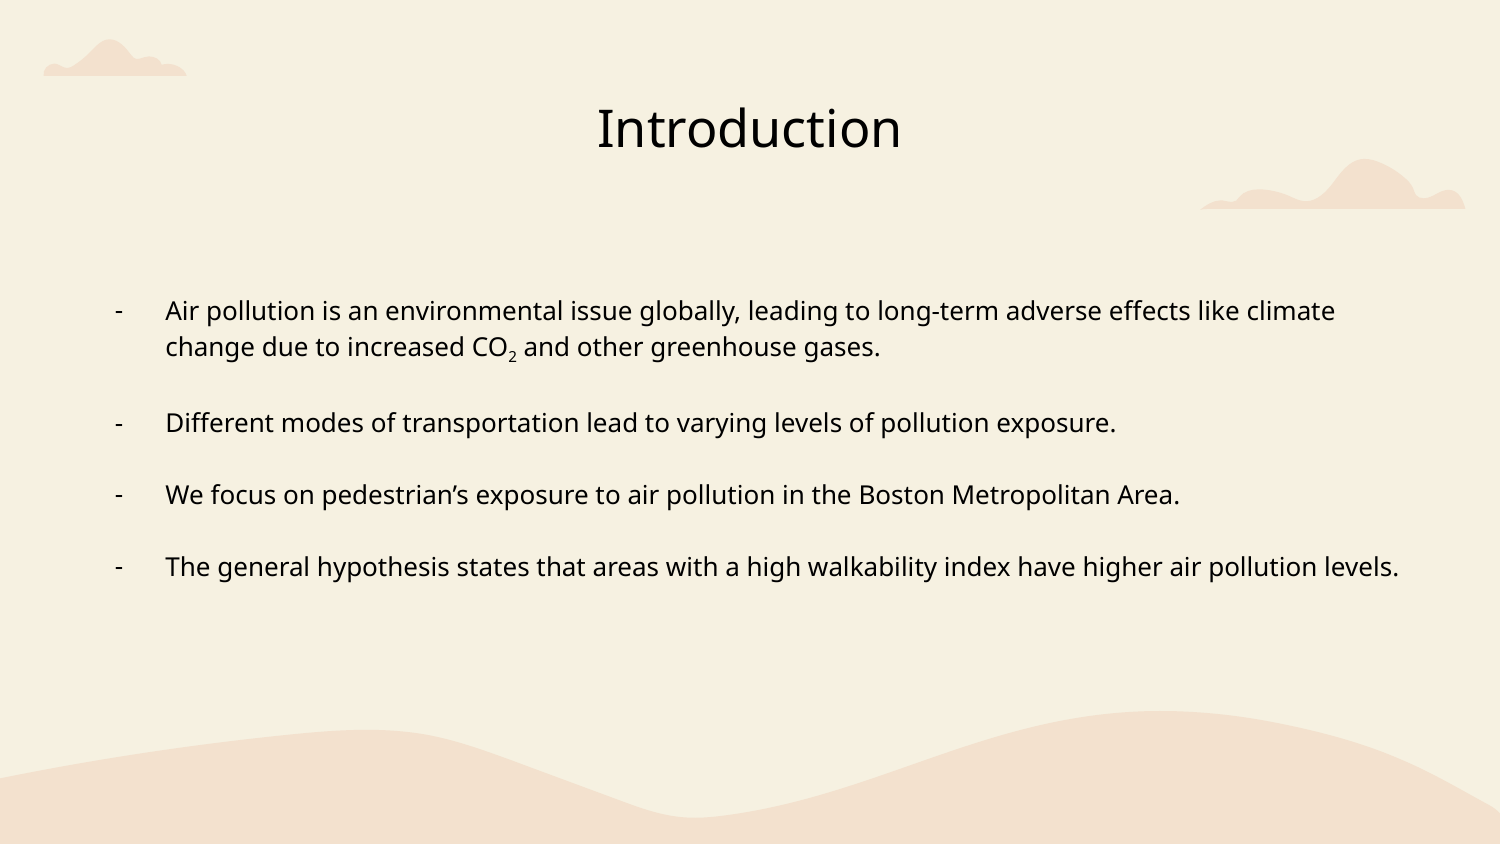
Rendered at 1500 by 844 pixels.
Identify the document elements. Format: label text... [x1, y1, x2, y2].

title Introduction [85, 80, 1415, 175]
text_box Air pollution is an environmental issue globally, leading to long-term adverse effects like climate change due to increased CO2 and other greenhouse gases. Different modes of transportation lead to varying levels of pollution exposure. We focus on pedestrian’s exposure to air pollution in the Boston Metropolitan Area. The general hypothesis states that areas with a high walkability index have higher air pollution levels. [75, 274, 1425, 700]
